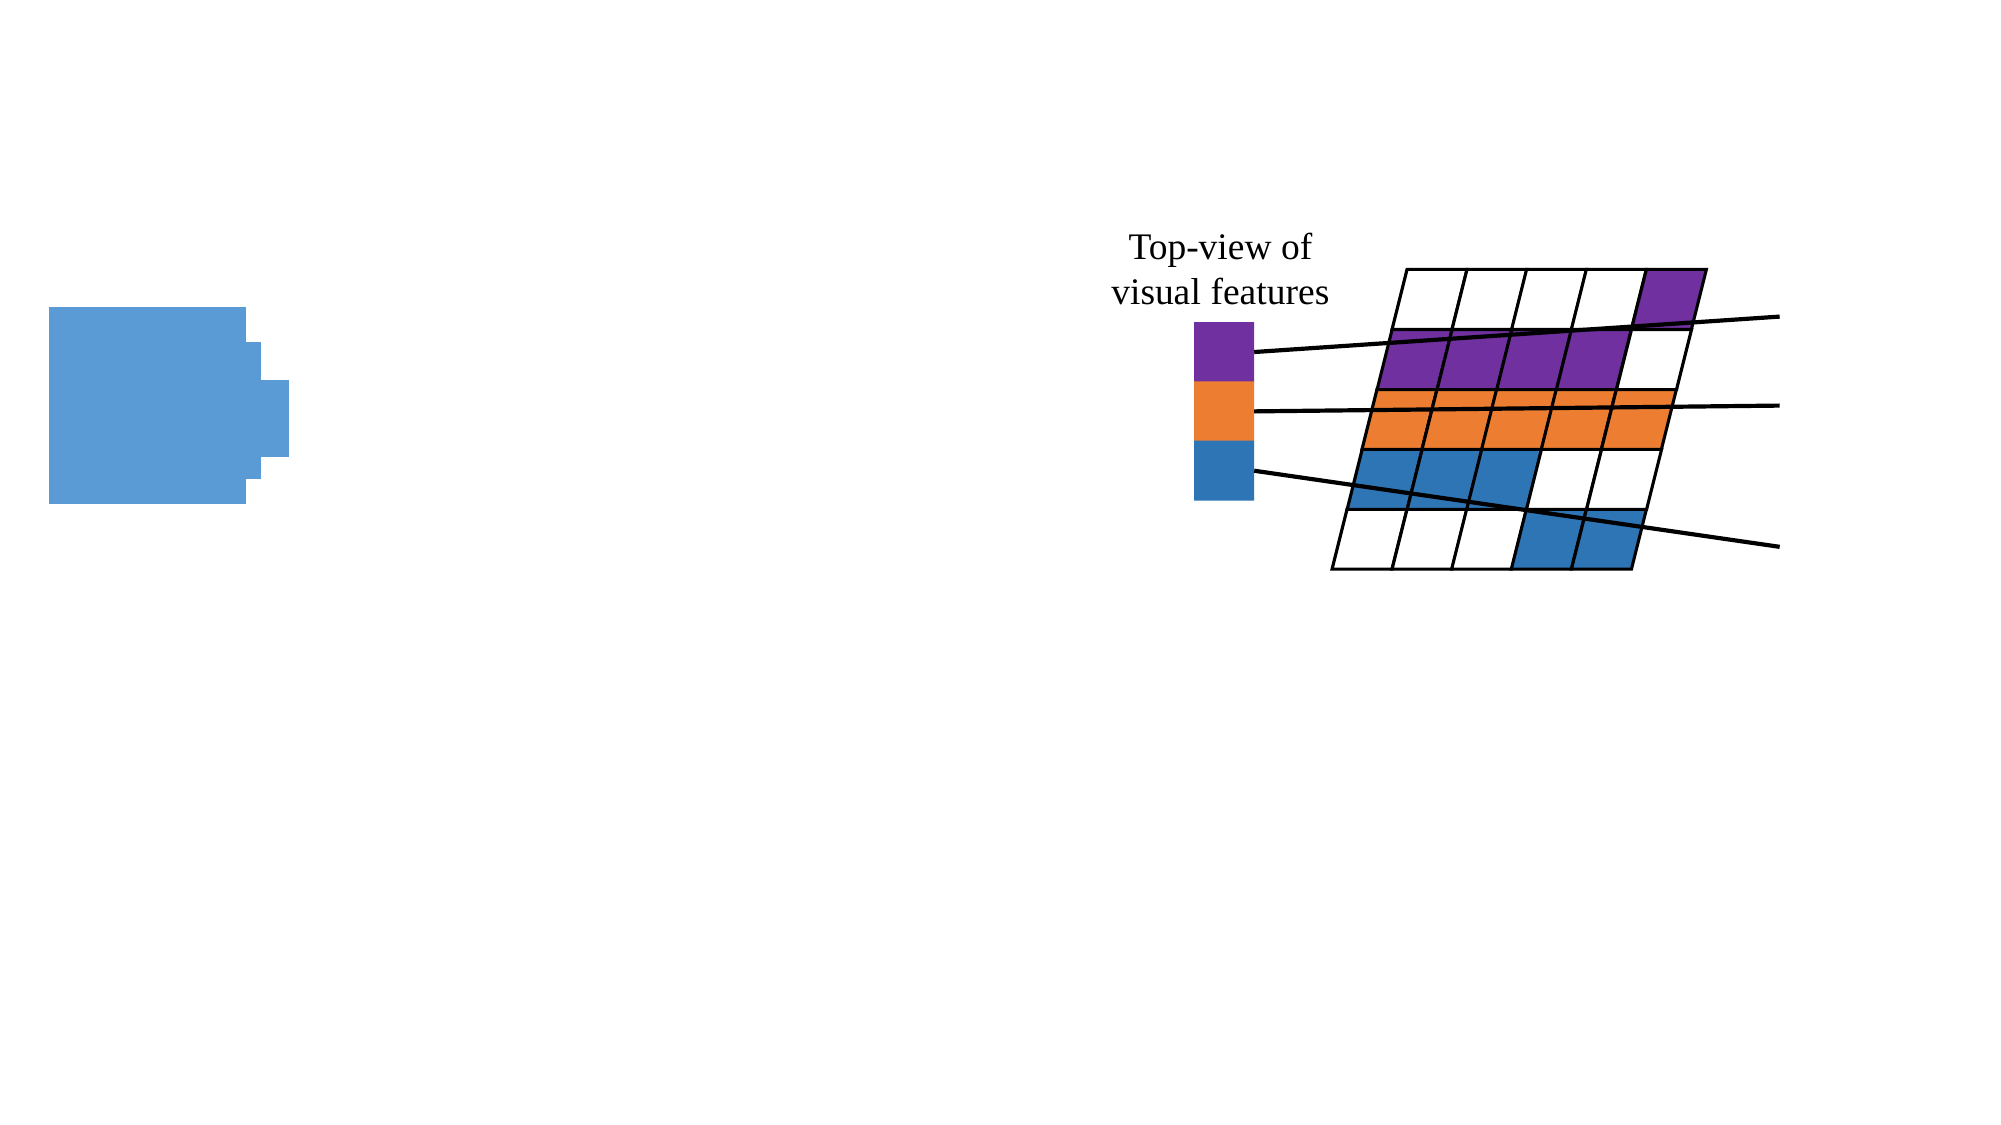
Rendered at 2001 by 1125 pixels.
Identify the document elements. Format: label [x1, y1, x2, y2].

text_box [50, 308, 289, 504]
text_box [1094, 214, 1780, 570]
